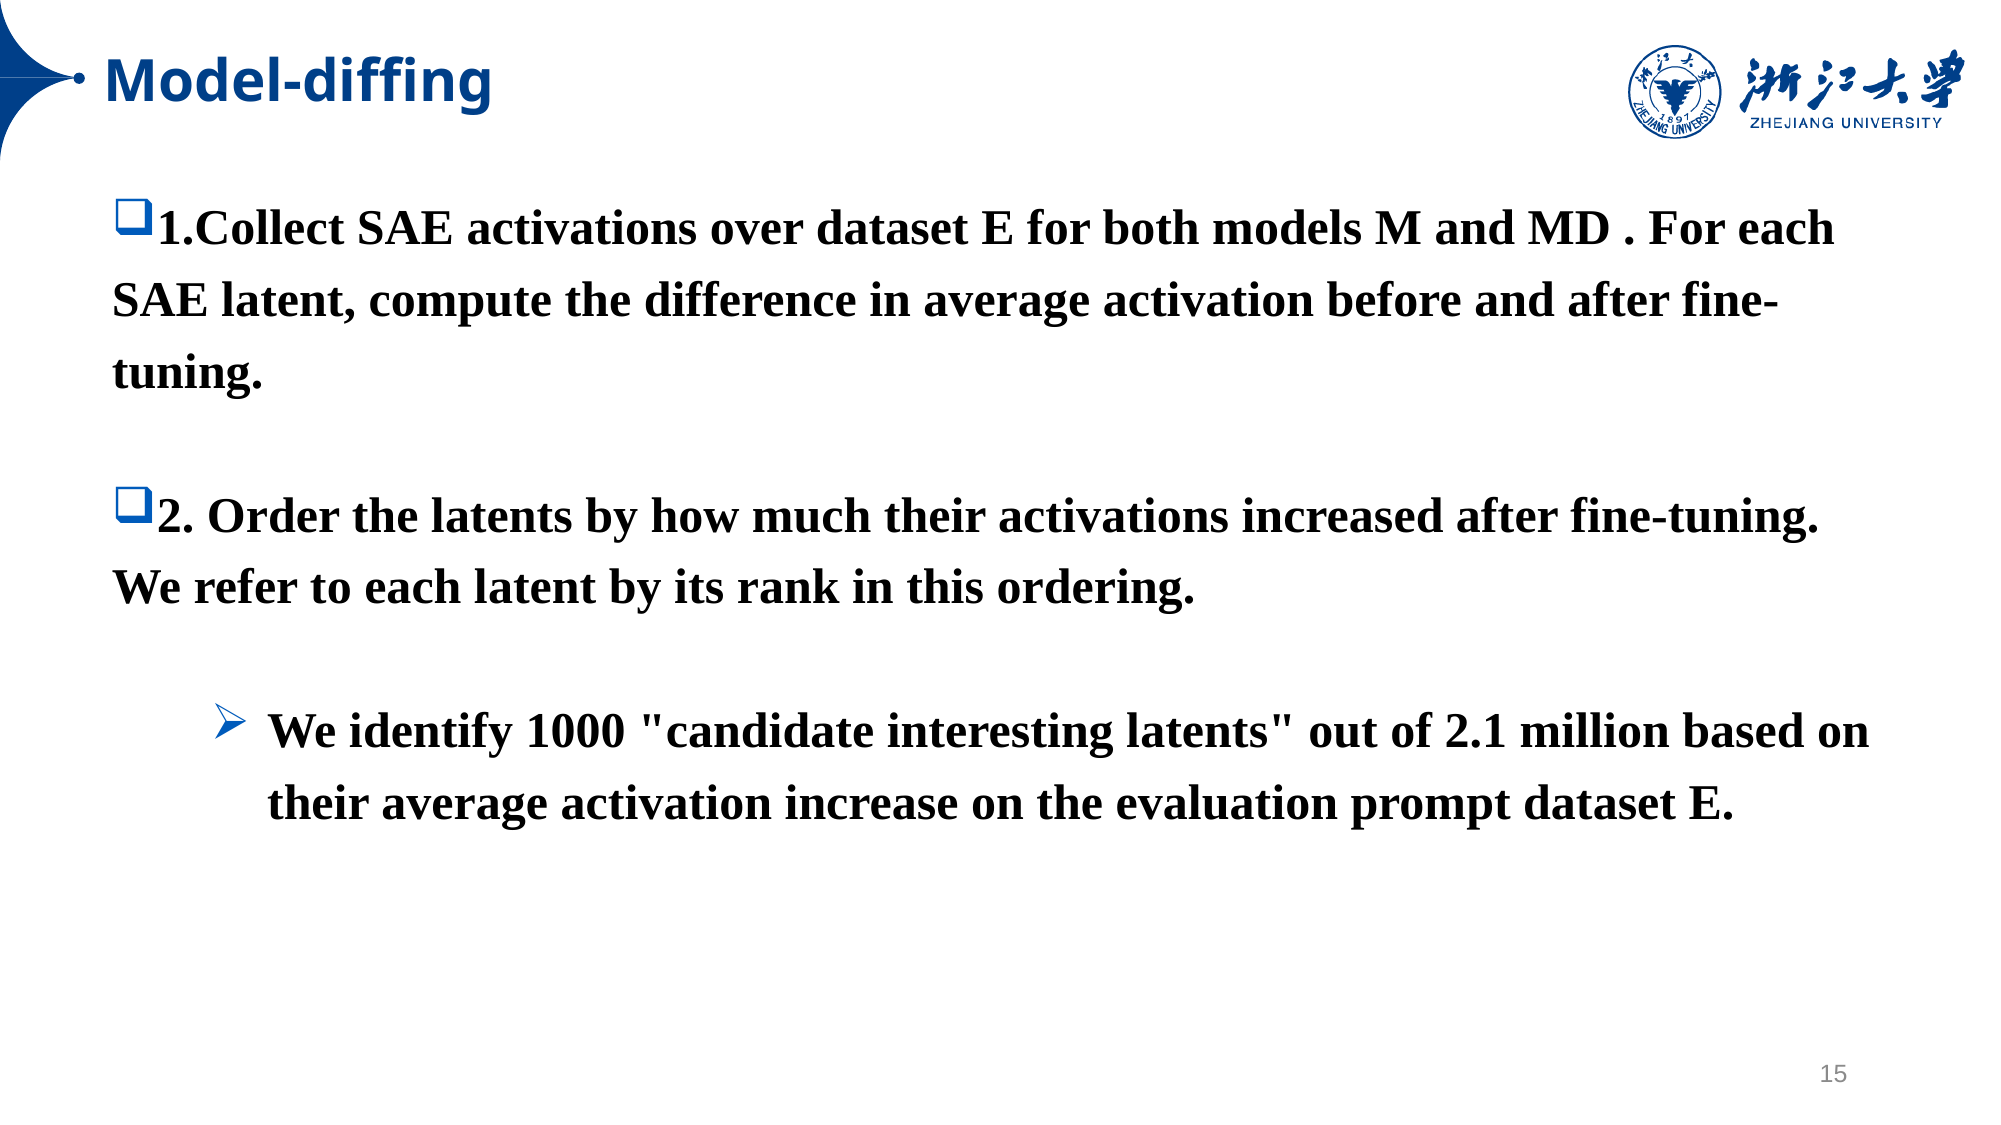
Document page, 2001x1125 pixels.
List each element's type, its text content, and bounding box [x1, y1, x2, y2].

text_box Model-diffing [88, 35, 1086, 121]
slide_number 15 [1412, 1042, 1863, 1103]
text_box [0, 0, 85, 161]
text_box 1.Collect SAE activations over dataset E for both models M and MD . For each SAE latent, compute the difference in average activation before and after fine-tuning. 2. Order the latents by how much their activations increased after fine-tuning. We refer to each latent by its rank in this ordering. We identify 1000 "candidate interesting latents" out of 2.1 million based on their average activation increase on the evaluation prompt dataset E. [96, 143, 1899, 1012]
picture [1628, 45, 1965, 139]
